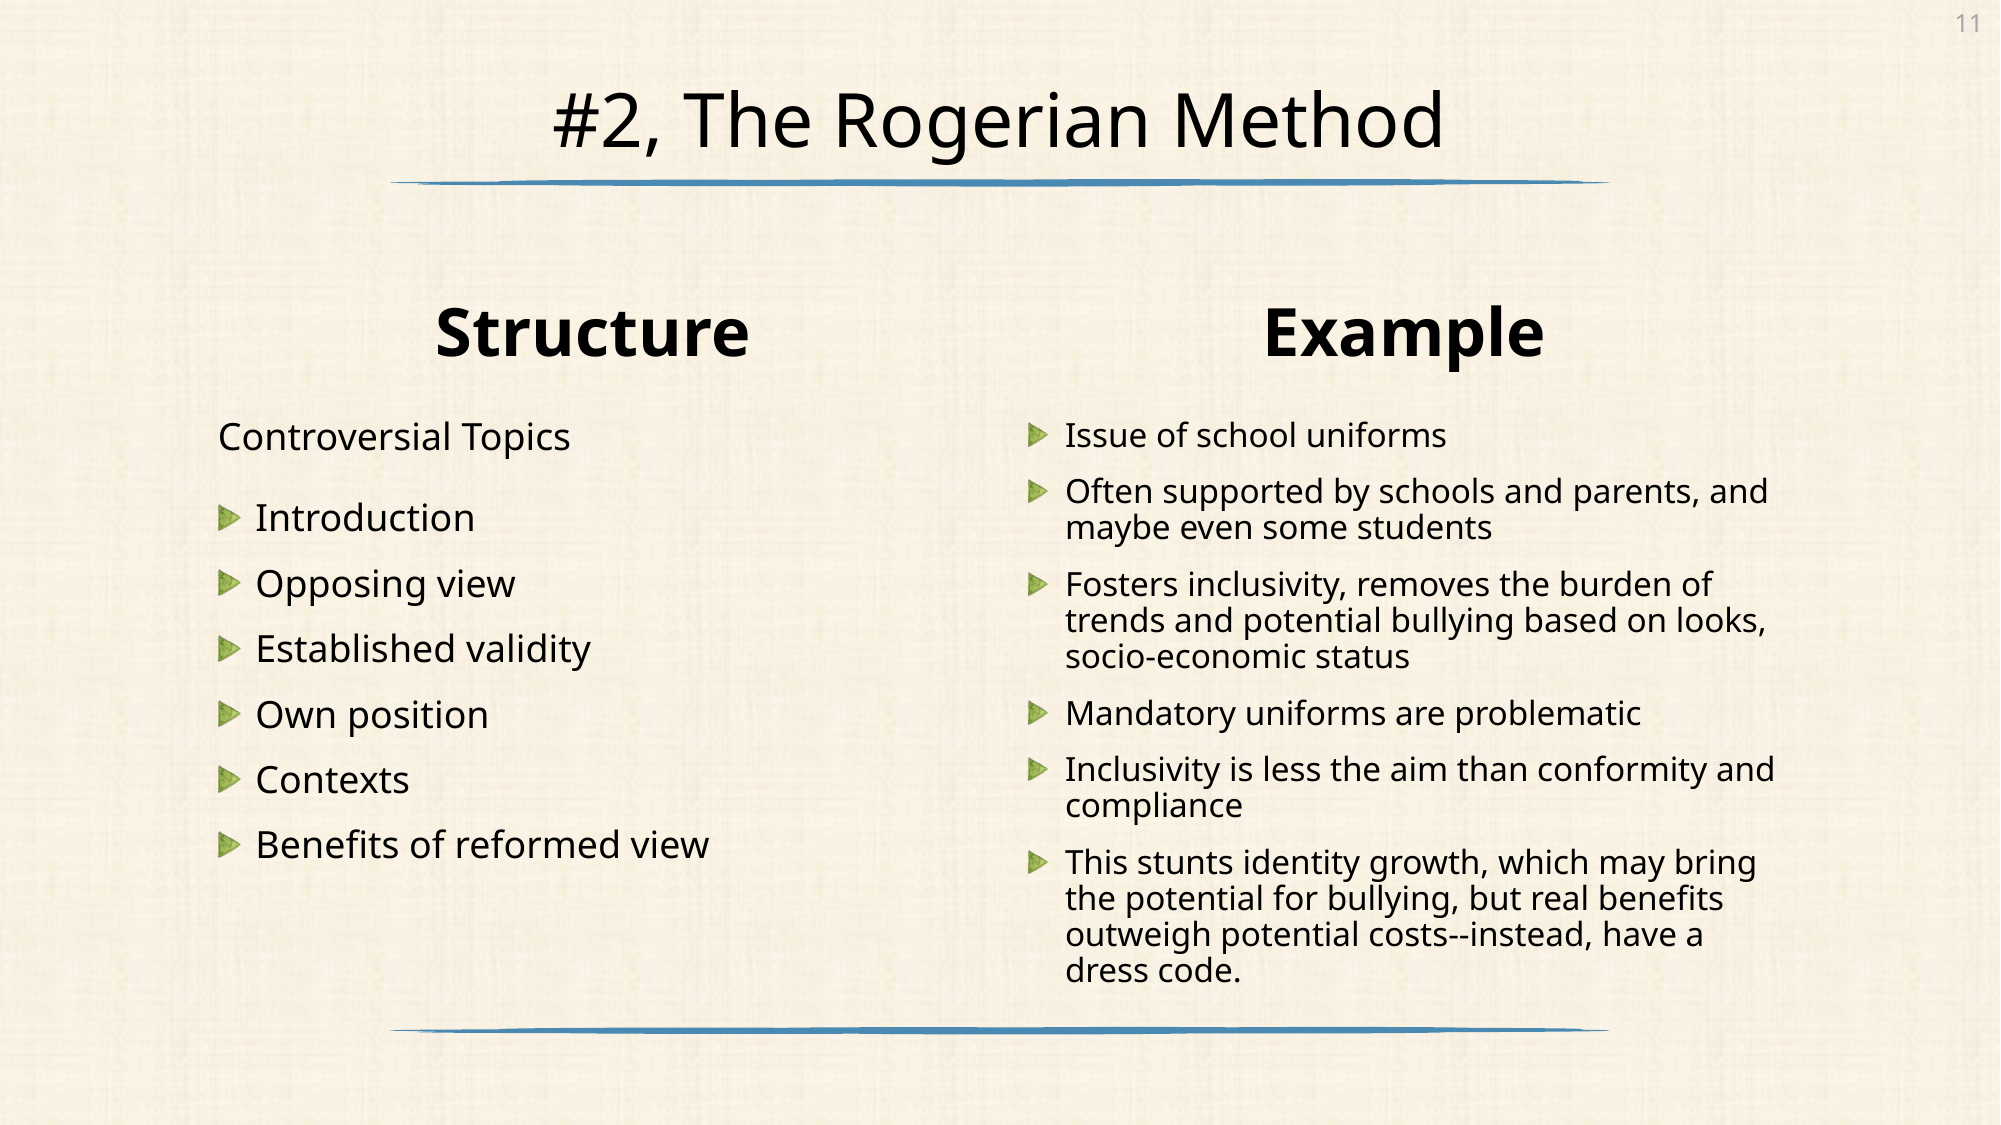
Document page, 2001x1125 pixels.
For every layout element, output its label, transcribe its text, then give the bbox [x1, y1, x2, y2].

list Issue of school uniforms Often supported by schools and parents, and maybe even some students Fosters inclusivity, removes the burden of trends and potential bullying based on looks, socio-economic status Mandatory uniforms are problematic Inclusivity is less the aim than conformity and compliance This stunts identity growth, which may bring the potential for bullying, but real benefits outweigh potential costs--instead, have a dress code. [1012, 410, 1797, 1016]
picture [217, 700, 241, 727]
picture [1027, 479, 1048, 503]
picture [217, 831, 241, 858]
picture [217, 504, 241, 531]
picture [1027, 757, 1048, 781]
picture [1027, 850, 1048, 874]
picture [217, 765, 241, 793]
picture [1027, 422, 1048, 447]
title #2, The Rogerian Method [137, 59, 1863, 187]
list Example [1012, 243, 1797, 379]
picture [217, 635, 241, 662]
picture [217, 569, 241, 596]
picture [1027, 572, 1048, 596]
list Structure [202, 243, 984, 379]
picture [1027, 700, 1048, 725]
list Controversial Topics Introduction Opposing view Established validity Own position Contexts Benefits of reformed view [202, 410, 984, 1016]
